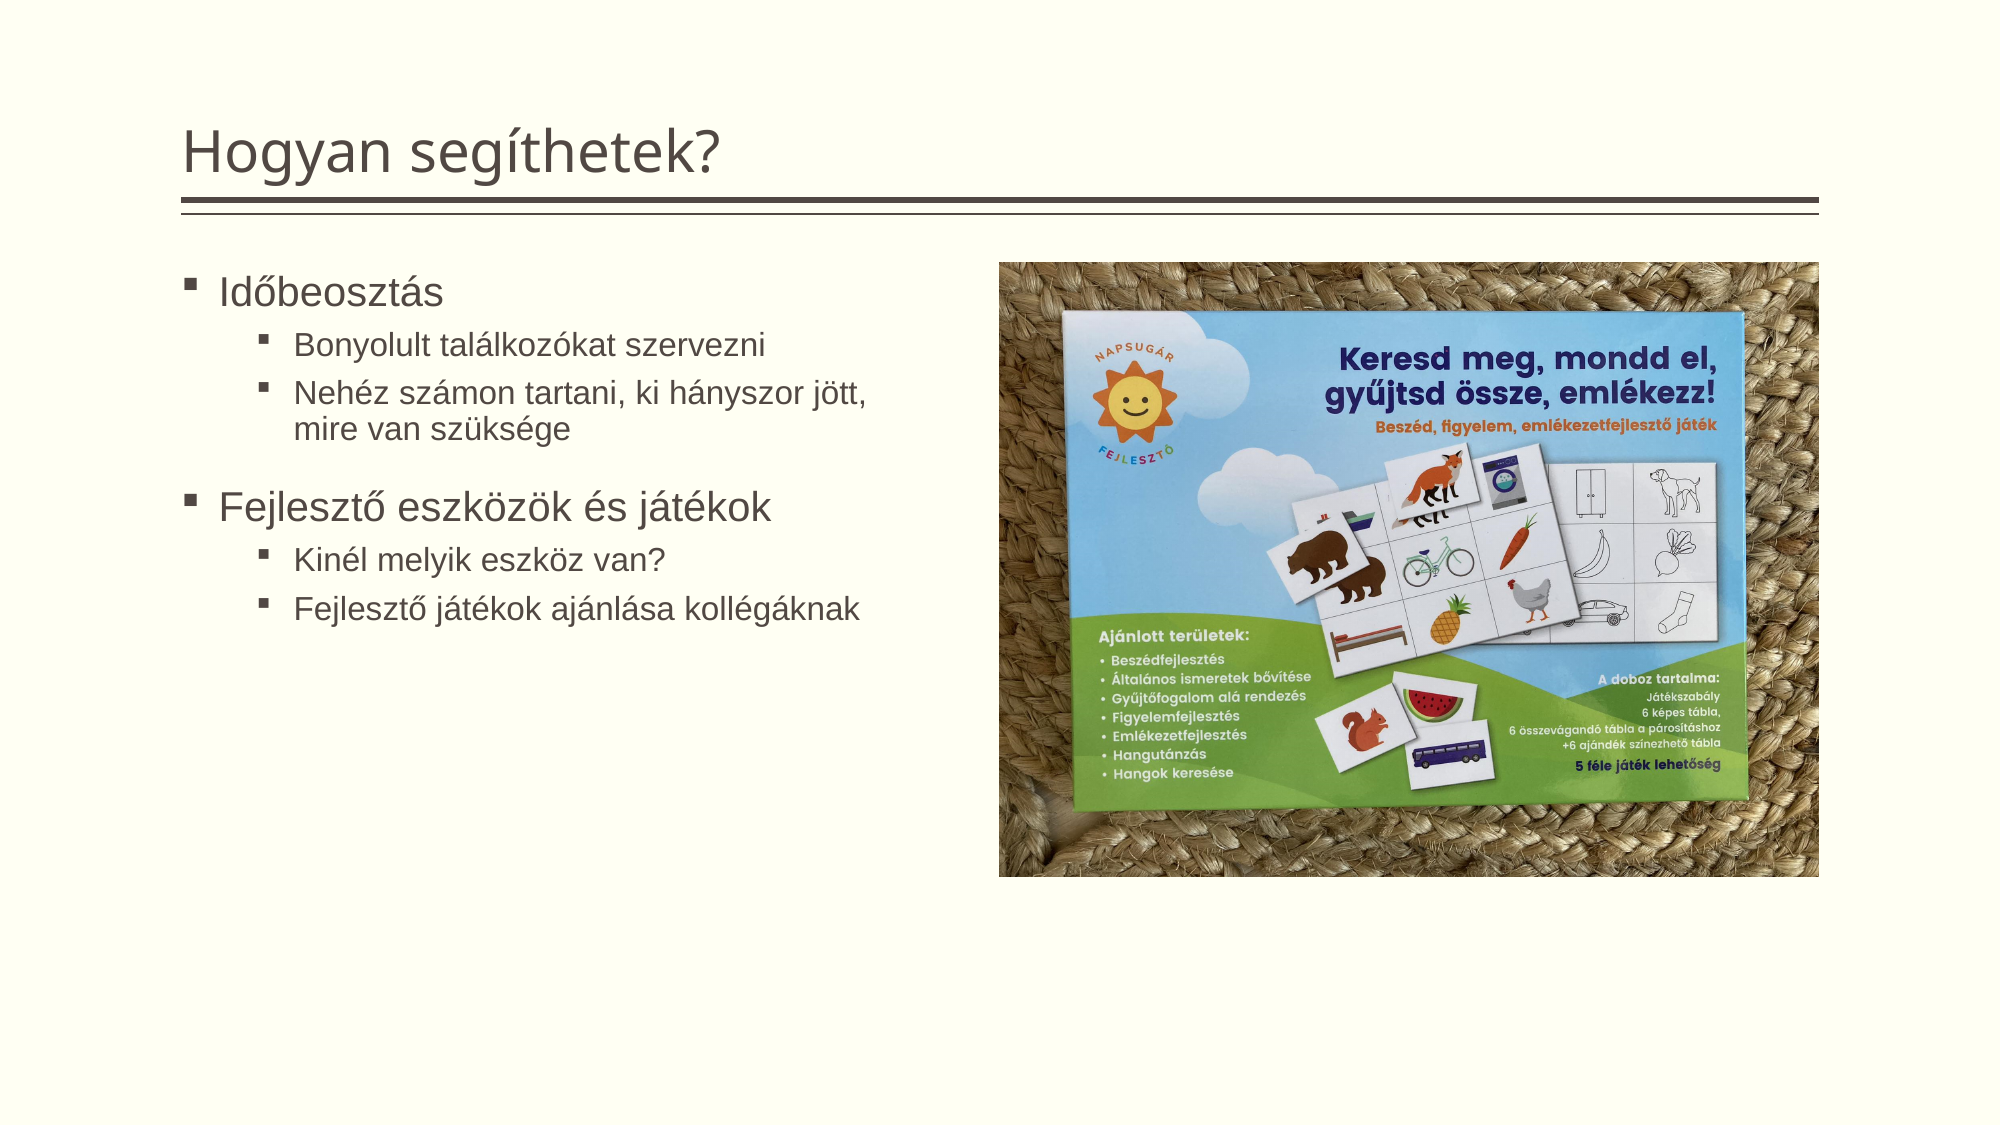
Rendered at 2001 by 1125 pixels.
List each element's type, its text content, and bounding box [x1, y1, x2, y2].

list Időbeosztás Bonyolult találkozókat szervezni Nehéz számon tartani, ki hányszor jött, mire van szüksége Fejlesztő eszközök és játékok Kinél melyik eszköz van? Fejlesztő játékok ajánlása kollégáknak [181, 262, 927, 1013]
picture [999, 262, 1819, 877]
title Hogyan segíthetek? [181, 12, 1819, 193]
